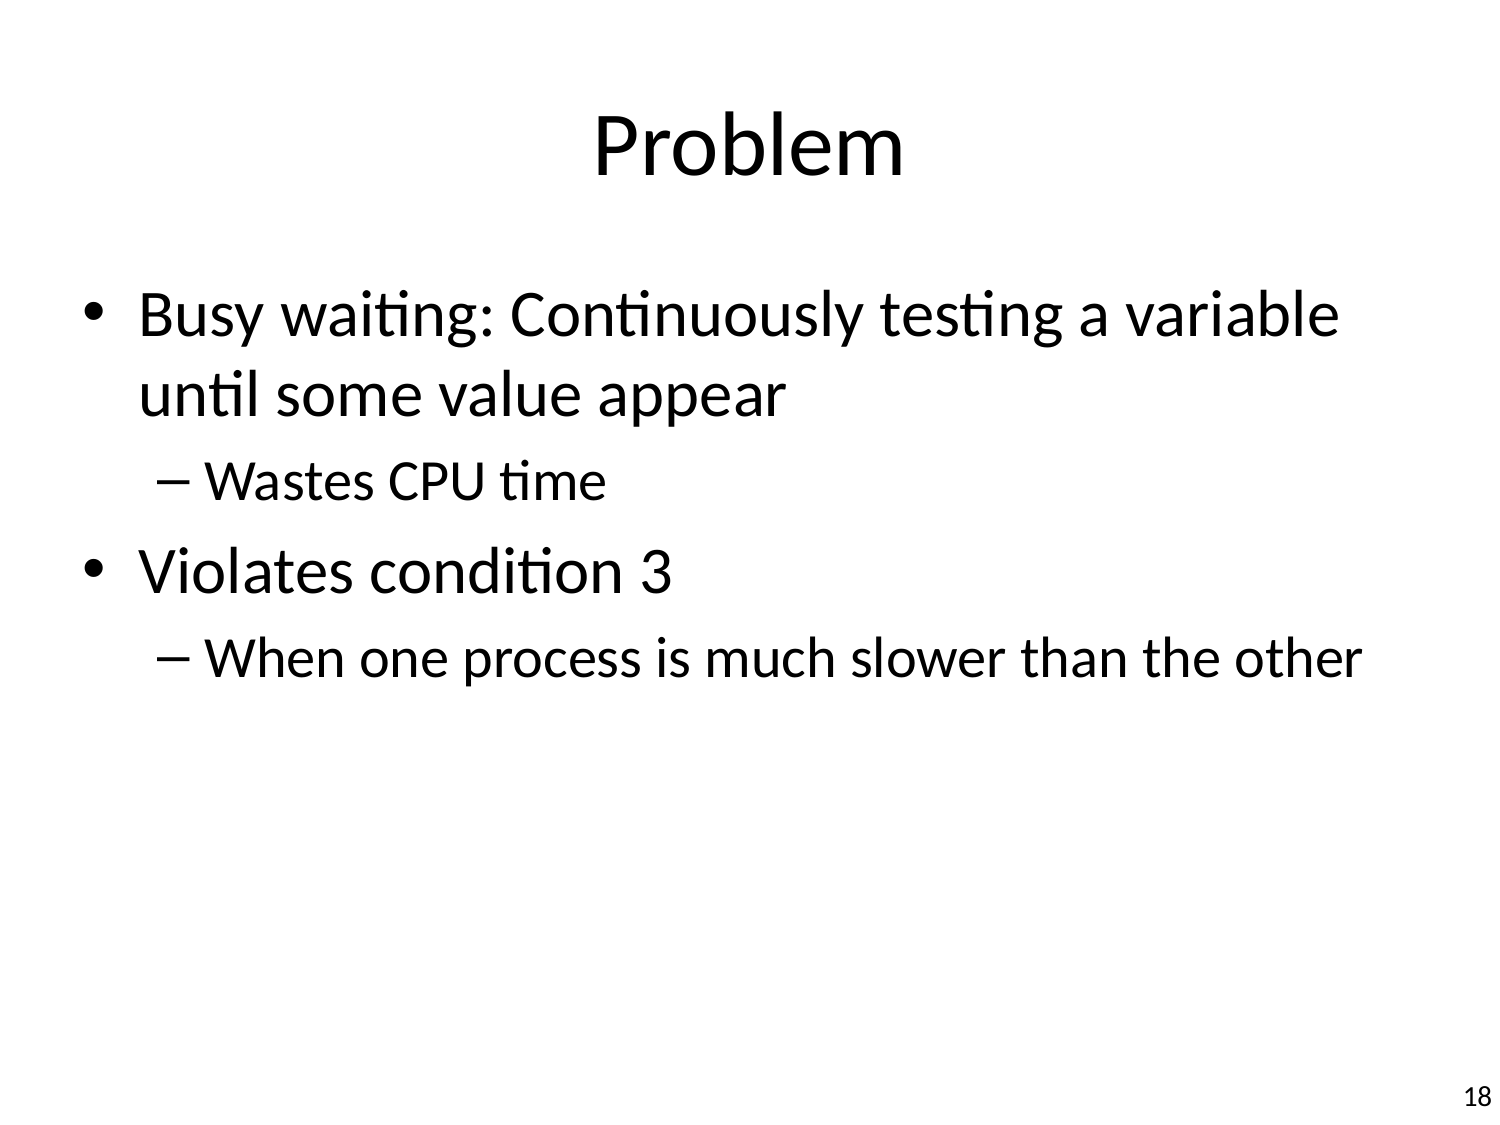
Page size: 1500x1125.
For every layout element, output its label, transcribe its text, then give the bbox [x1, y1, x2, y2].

list Busy waiting: Continuously testing a variable until some value appear Wastes CPU time Violates condition 3 When one process is much slower than the other [75, 262, 1425, 1005]
title Problem [75, 45, 1425, 233]
slide_number ‹#› [1453, 761, 1500, 1125]
